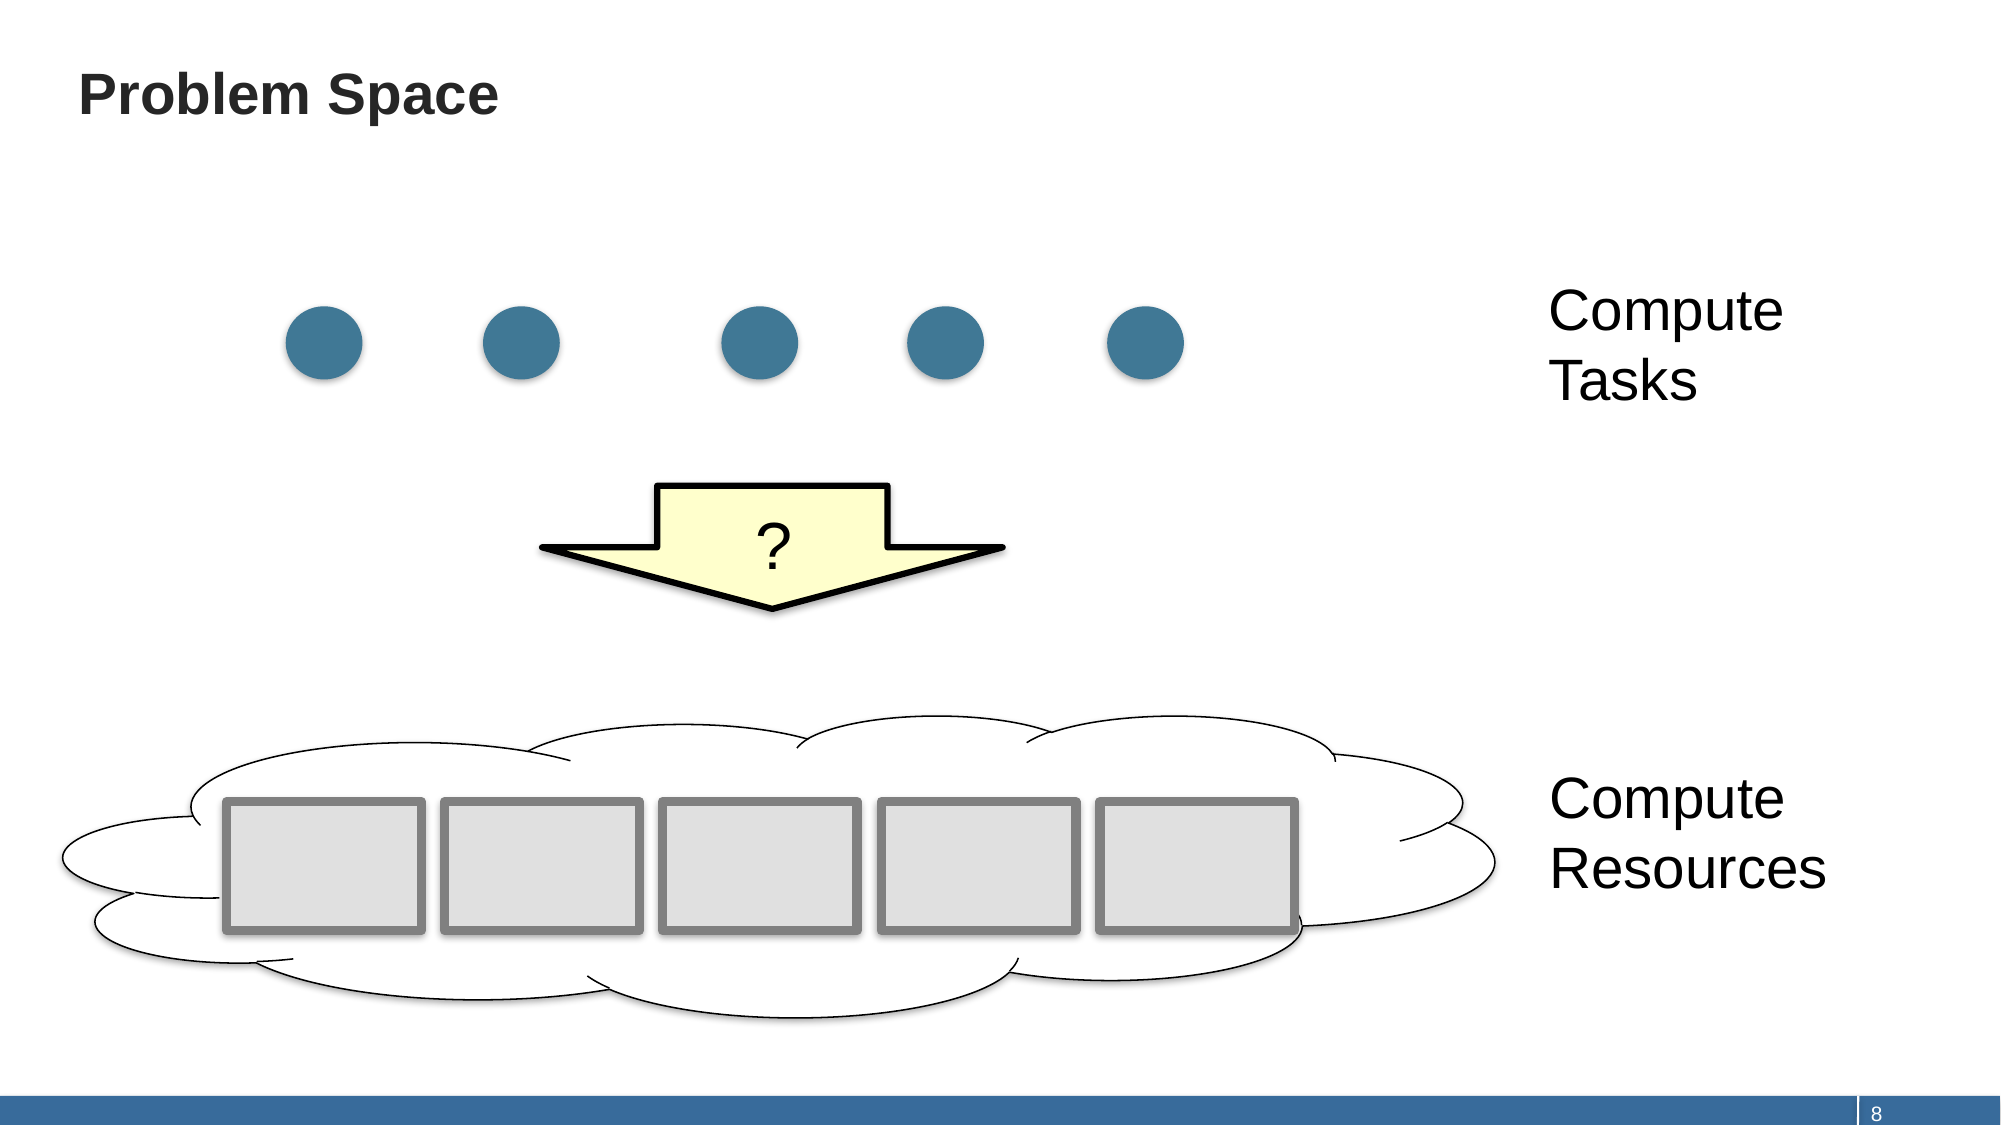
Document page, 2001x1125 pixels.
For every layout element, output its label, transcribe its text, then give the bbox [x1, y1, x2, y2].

text_box [1099, 801, 1295, 931]
text_box Compute Tasks [1534, 264, 1801, 420]
title Problem Space [63, 56, 1896, 220]
text_box [482, 305, 561, 381]
text_box [61, 715, 1496, 1019]
text_box [541, 484, 1004, 610]
text_box [444, 801, 640, 931]
slide_number 8 [1870, 1073, 1988, 1125]
text_box ? [740, 495, 808, 591]
text_box [284, 305, 364, 381]
text_box [662, 801, 858, 931]
text_box [880, 801, 1077, 931]
text_box [906, 305, 985, 381]
text_box [720, 305, 799, 381]
text_box Compute Resources [1534, 752, 1844, 908]
text_box [1106, 305, 1185, 381]
text_box [226, 801, 422, 931]
